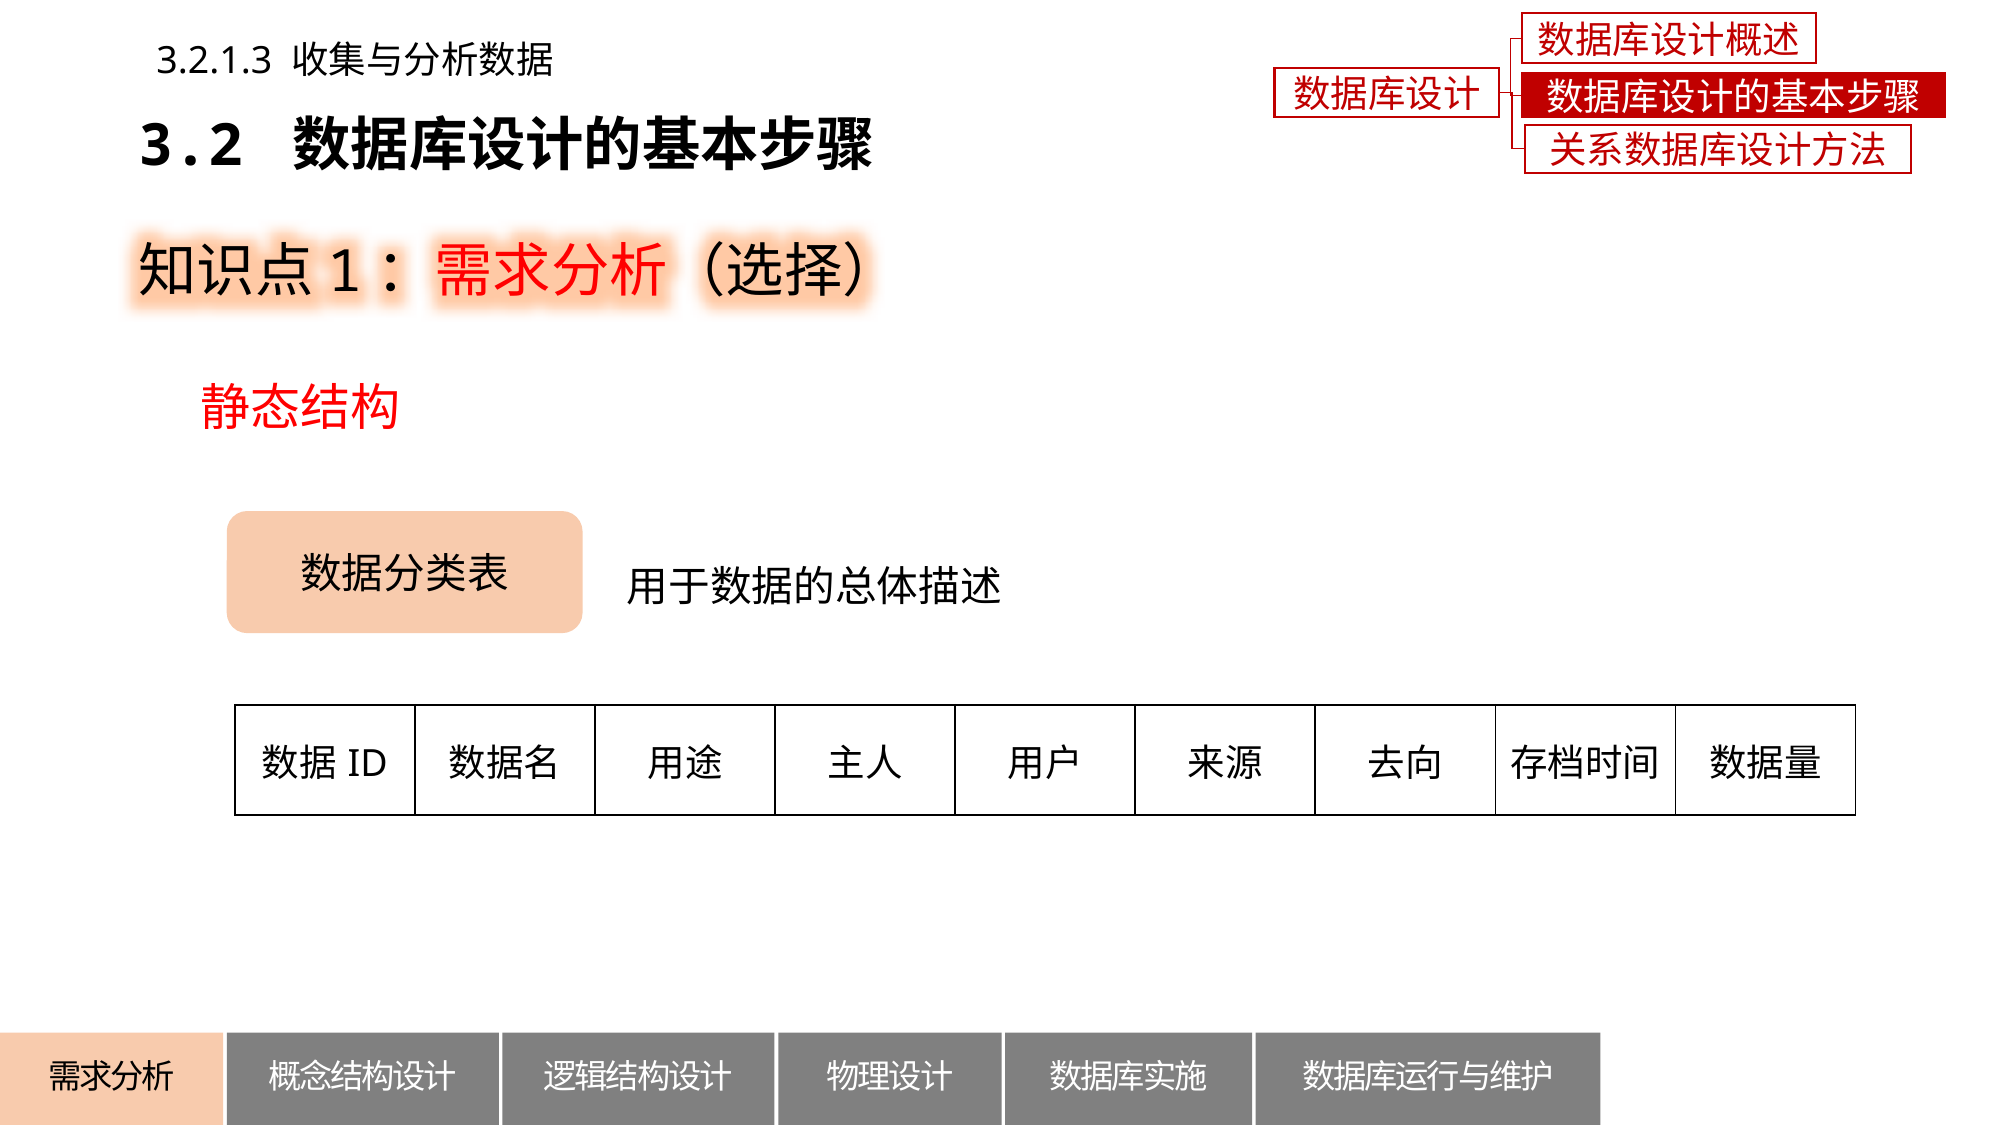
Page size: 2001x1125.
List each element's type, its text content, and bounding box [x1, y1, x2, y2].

text_box 知识点1：需求分析（选择） [120, 172, 1945, 329]
text_box 静态结构 [186, 350, 1827, 443]
table_header 来源 [1136, 706, 1314, 814]
table_header 存档时间 [1496, 706, 1675, 814]
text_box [1499, 38, 1523, 92]
text_box 关系数据库设计方法 [1524, 124, 1912, 174]
table_header 去向 [1316, 706, 1495, 814]
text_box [1499, 92, 1525, 149]
text_box 数据分类表 [225, 509, 584, 635]
text_box 数据库设计概述 [1521, 12, 1817, 64]
text_box 数据库设计 [1273, 67, 1499, 118]
table_header 用户 [956, 706, 1134, 814]
table_header 主人 [776, 706, 954, 814]
text_box 数据库设计的基本步骤 [1523, 72, 1946, 118]
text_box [0, 1032, 1601, 1125]
table_header 数据量 [1676, 706, 1855, 814]
text_box 3.2 数据库设计的基本步骤 [120, 97, 1524, 152]
text_box 用于数据的总体描述 [611, 525, 1197, 618]
text_box 3.2.1.3 收集与分析数据 [141, 28, 569, 89]
text_box 4、下表是（ B ）。 单选题 A:数据元素表 B:数据分类表 C:任务分类表 D:数据操作特征表 [118, 170, 1949, 335]
table_header 用途 [596, 706, 774, 814]
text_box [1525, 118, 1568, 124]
text_box 1：N联系 [114, 166, 1954, 339]
table_header 数据名 [416, 706, 594, 814]
table_header 数据ID [236, 706, 414, 814]
